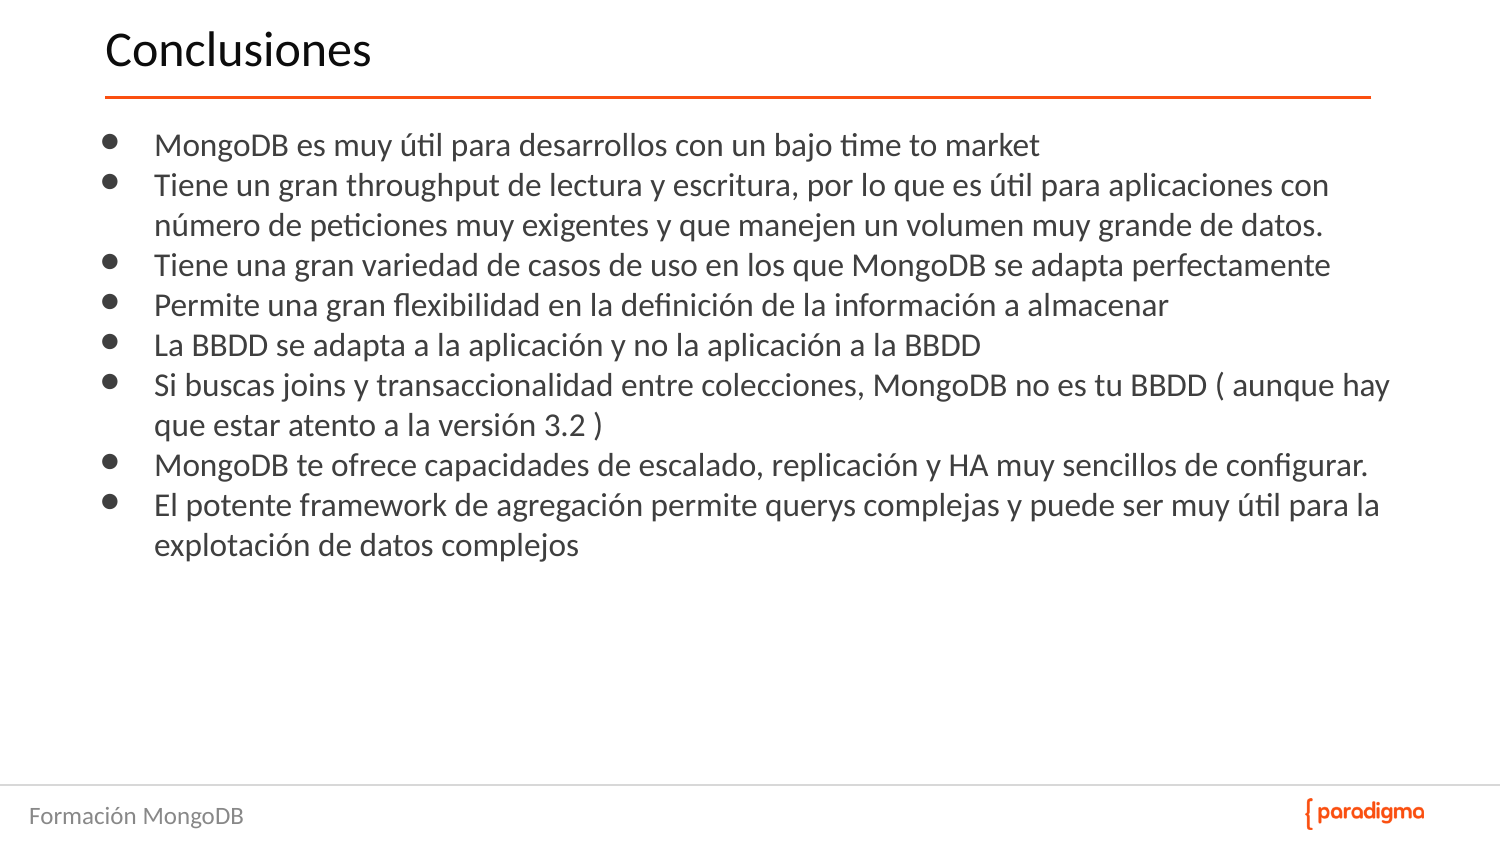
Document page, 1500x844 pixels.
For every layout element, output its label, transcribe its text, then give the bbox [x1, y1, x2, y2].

picture [1304, 798, 1424, 830]
text_box Formación MongoDB [0, 792, 1223, 844]
text_box Conclusiones [105, 28, 1395, 108]
text_box MongoDB es muy útil para desarrollos con un bajo time to market Tiene un gran throughput de lectura y escritura, por lo que es útil para aplicaciones con número de peticiones muy exigentes y que manejen un volumen muy grande de datos. Tiene una gran variedad de casos de uso en los que MongoDB se adapta perfectamente Permite una gran flexibilidad en la definición de la información a almacenar La BBDD se adapta a la aplicación y no la aplicación a la BBDD Si buscas joins y transaccionalidad entre colecciones, MongoDB no es tu BBDD ( aunque hay que estar atento a la versión 3.2 ) MongoDB te ofrece capacidades de escalado, replicación y HA muy sencillos de configurar. El potente framework de agregación permite querys complejas y puede ser muy útil para la explotación de datos complejos [64, 108, 1436, 644]
